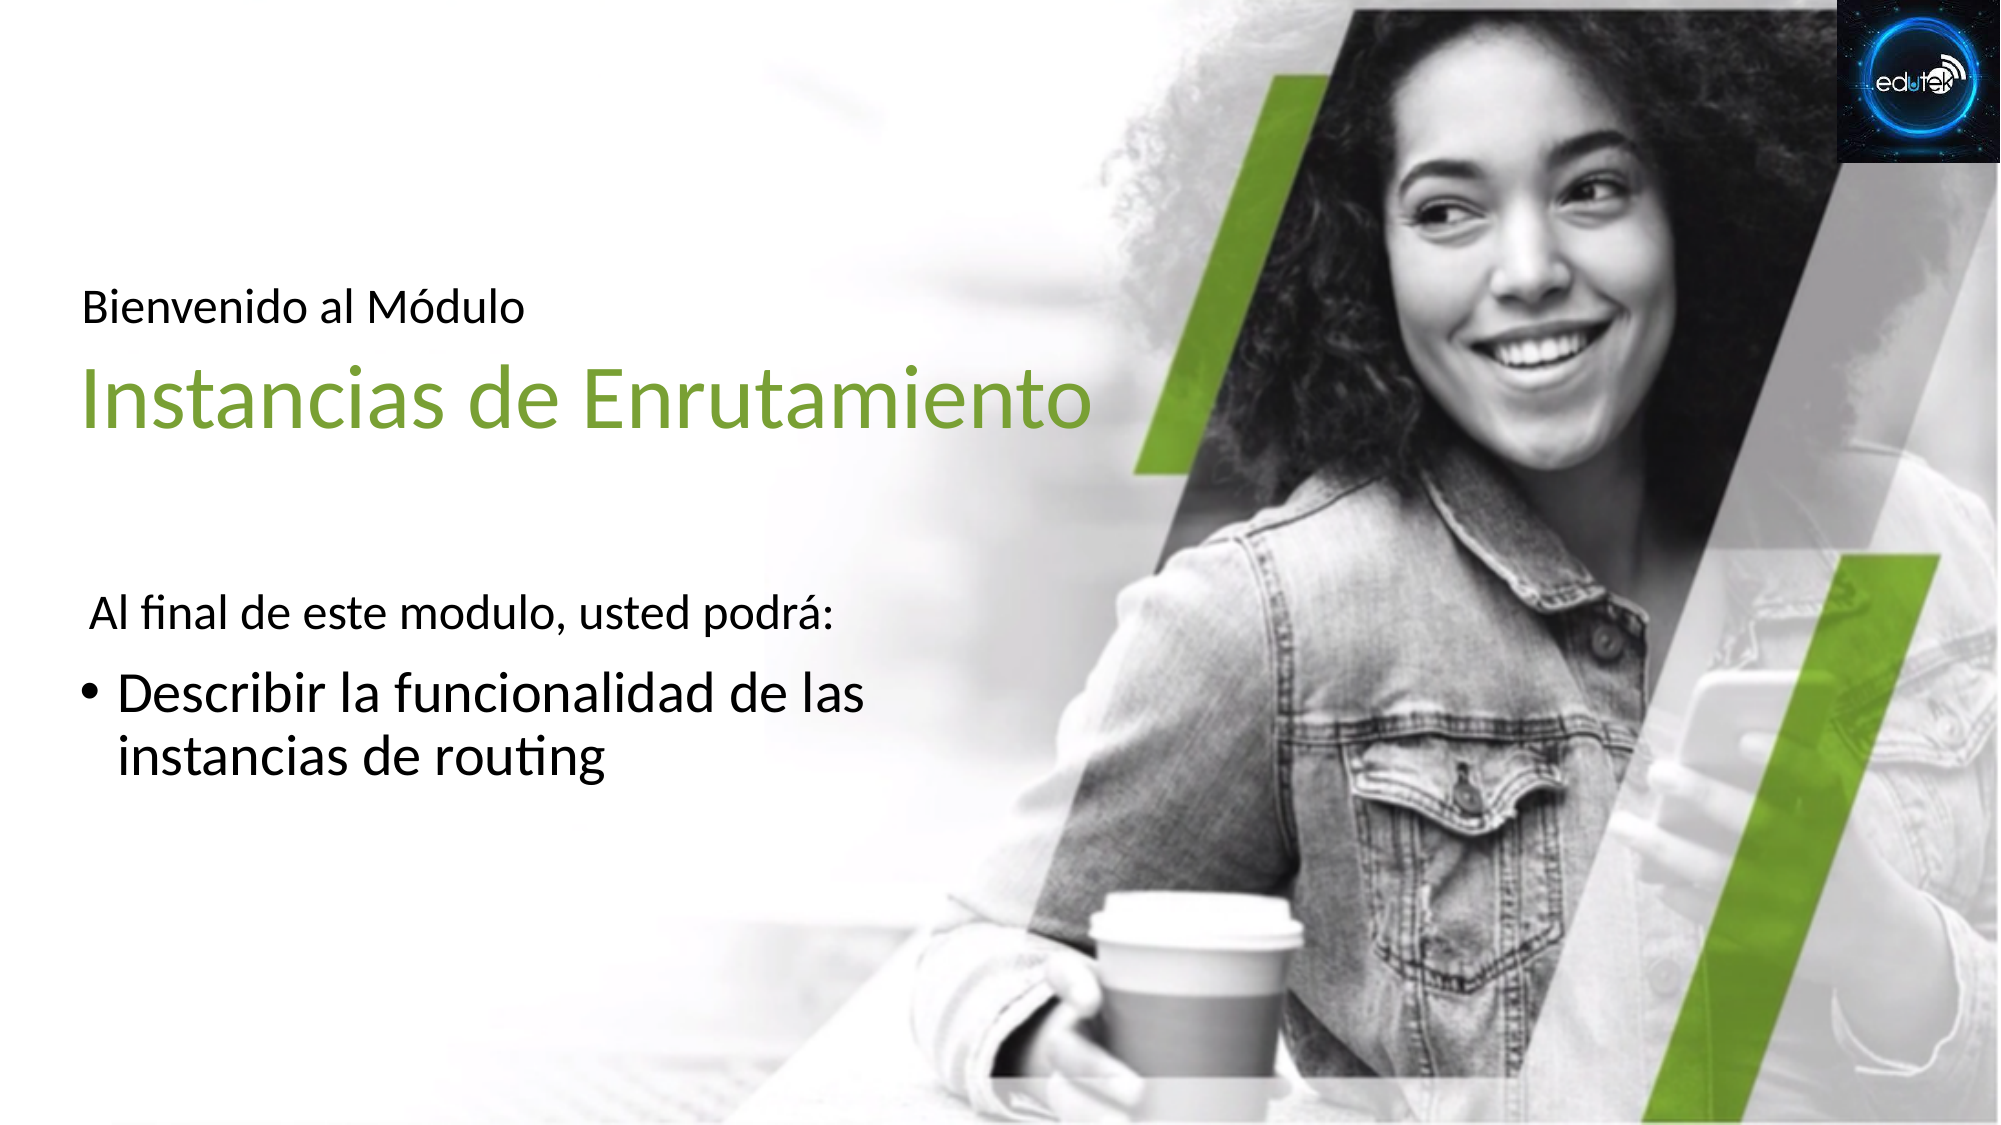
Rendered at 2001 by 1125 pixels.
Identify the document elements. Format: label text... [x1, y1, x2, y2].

picture [111, 0, 2000, 1125]
list Describir la funcionalidad de las instancias de routing [64, 655, 1122, 974]
title Instancias de Enrutamiento [64, 341, 1158, 565]
